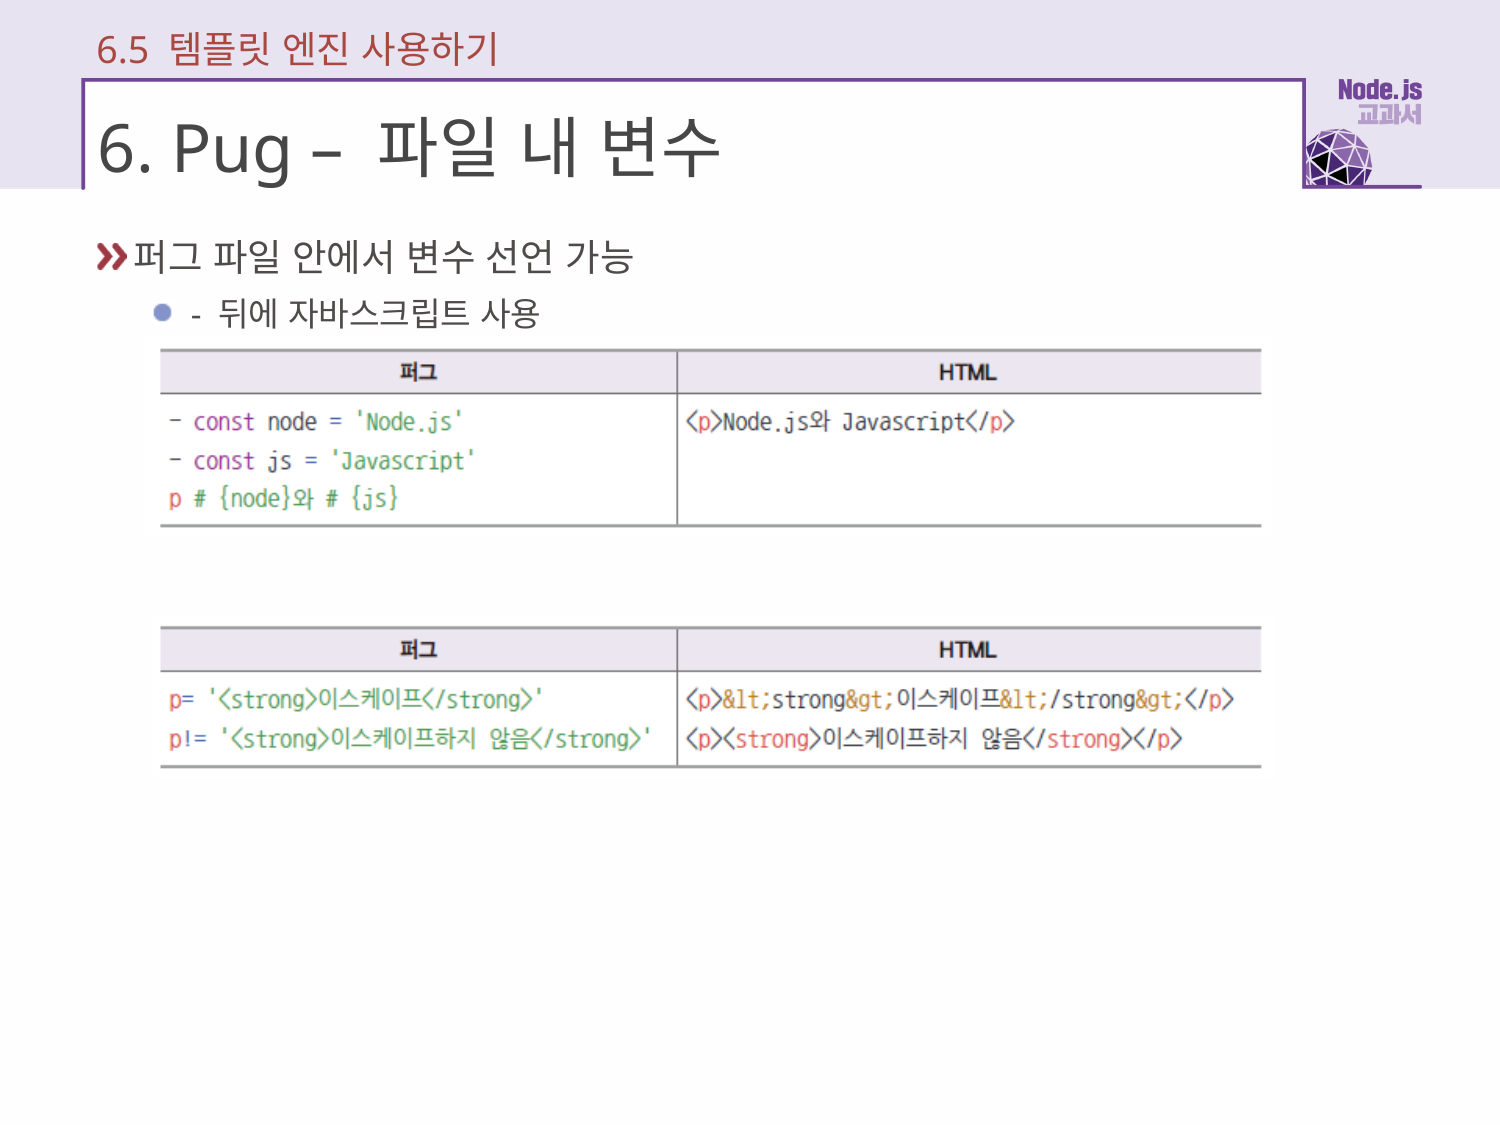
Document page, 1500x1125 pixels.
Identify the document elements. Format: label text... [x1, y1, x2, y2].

title 6. Pug – 파일 내 변수 [82, 61, 1413, 193]
list 퍼그 파일 안에서 변수 선언 가능 - 뒤에 자바스크립트 사용 변수 값을 이스케이프 하지 않을 수도 있음(자동 이스케이프) [81, 222, 1431, 1111]
text_box 6.5 템플릿 엔진 사용하기 [81, 14, 807, 62]
picture [0, 0, 1500, 1125]
